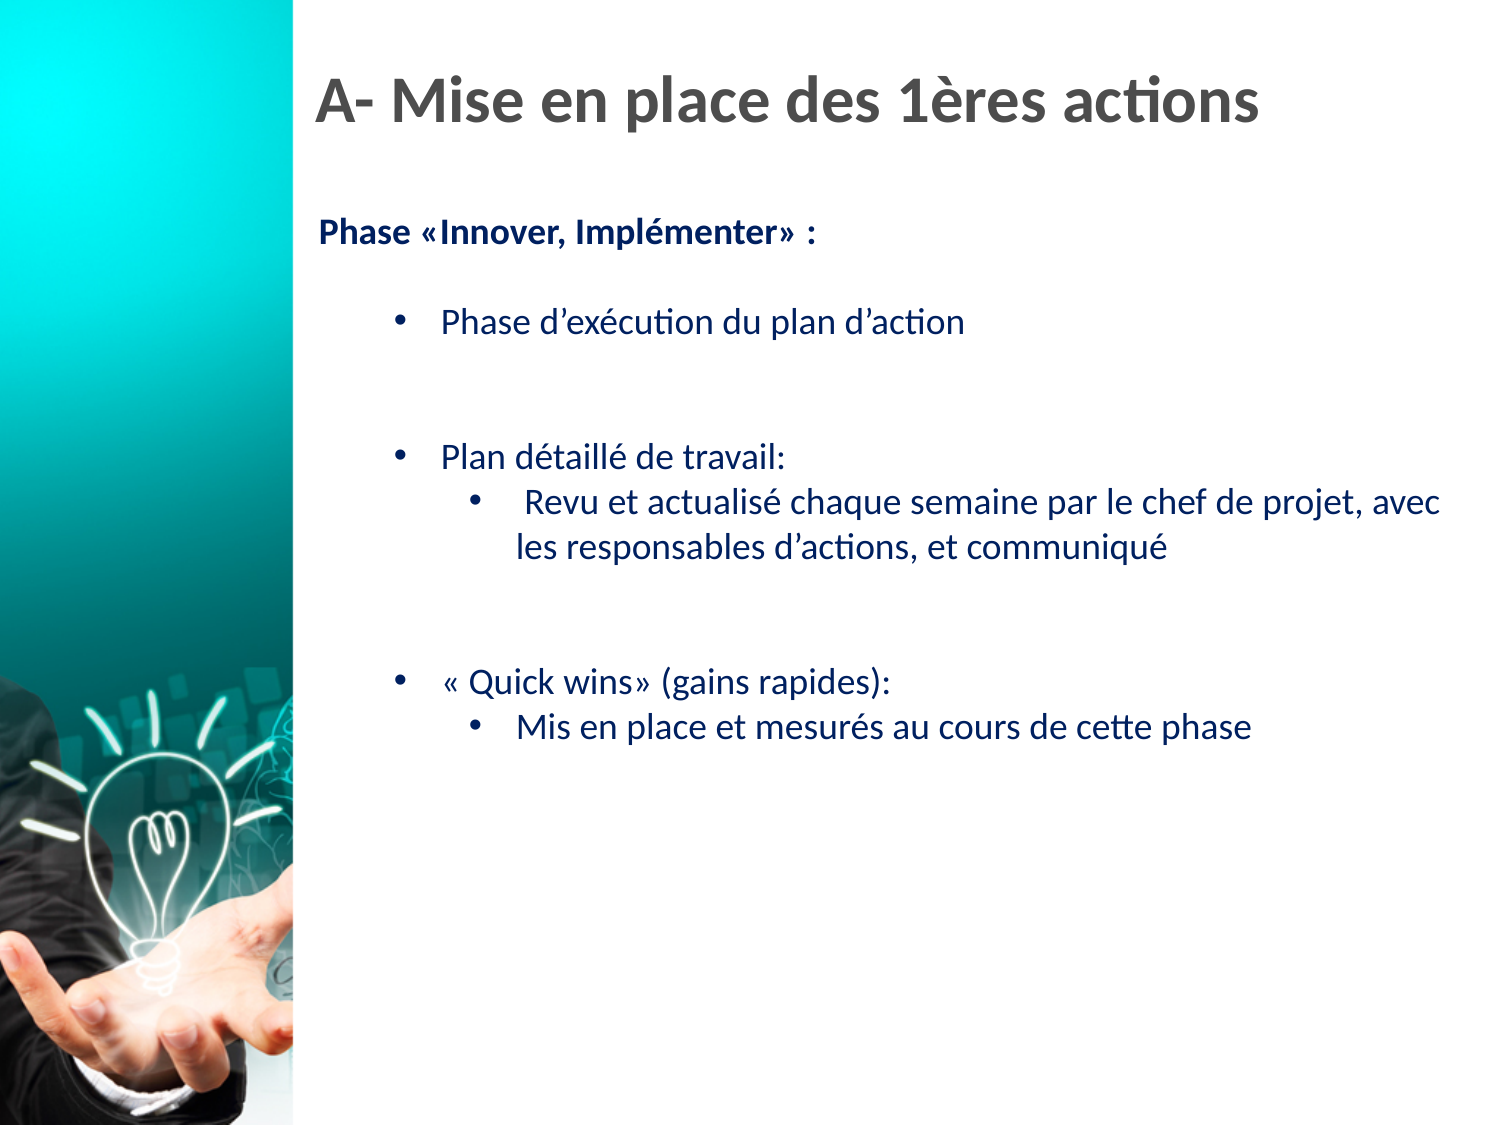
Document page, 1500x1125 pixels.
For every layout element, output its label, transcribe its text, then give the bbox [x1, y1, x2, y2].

picture [0, 0, 1500, 1125]
title A- Mise en place des 1ères actions [300, 37, 1475, 155]
text_box Phase «Innover, Implémenter» : Phase d’exécution du plan d’action Plan détaillé de travail: Revu et actualisé chaque semaine par le chef de projet, avec les responsables d’actions, et communiqué « Quick wins» (gains rapides): Mis en place et mesurés au cours de cette phase [304, 199, 1475, 755]
